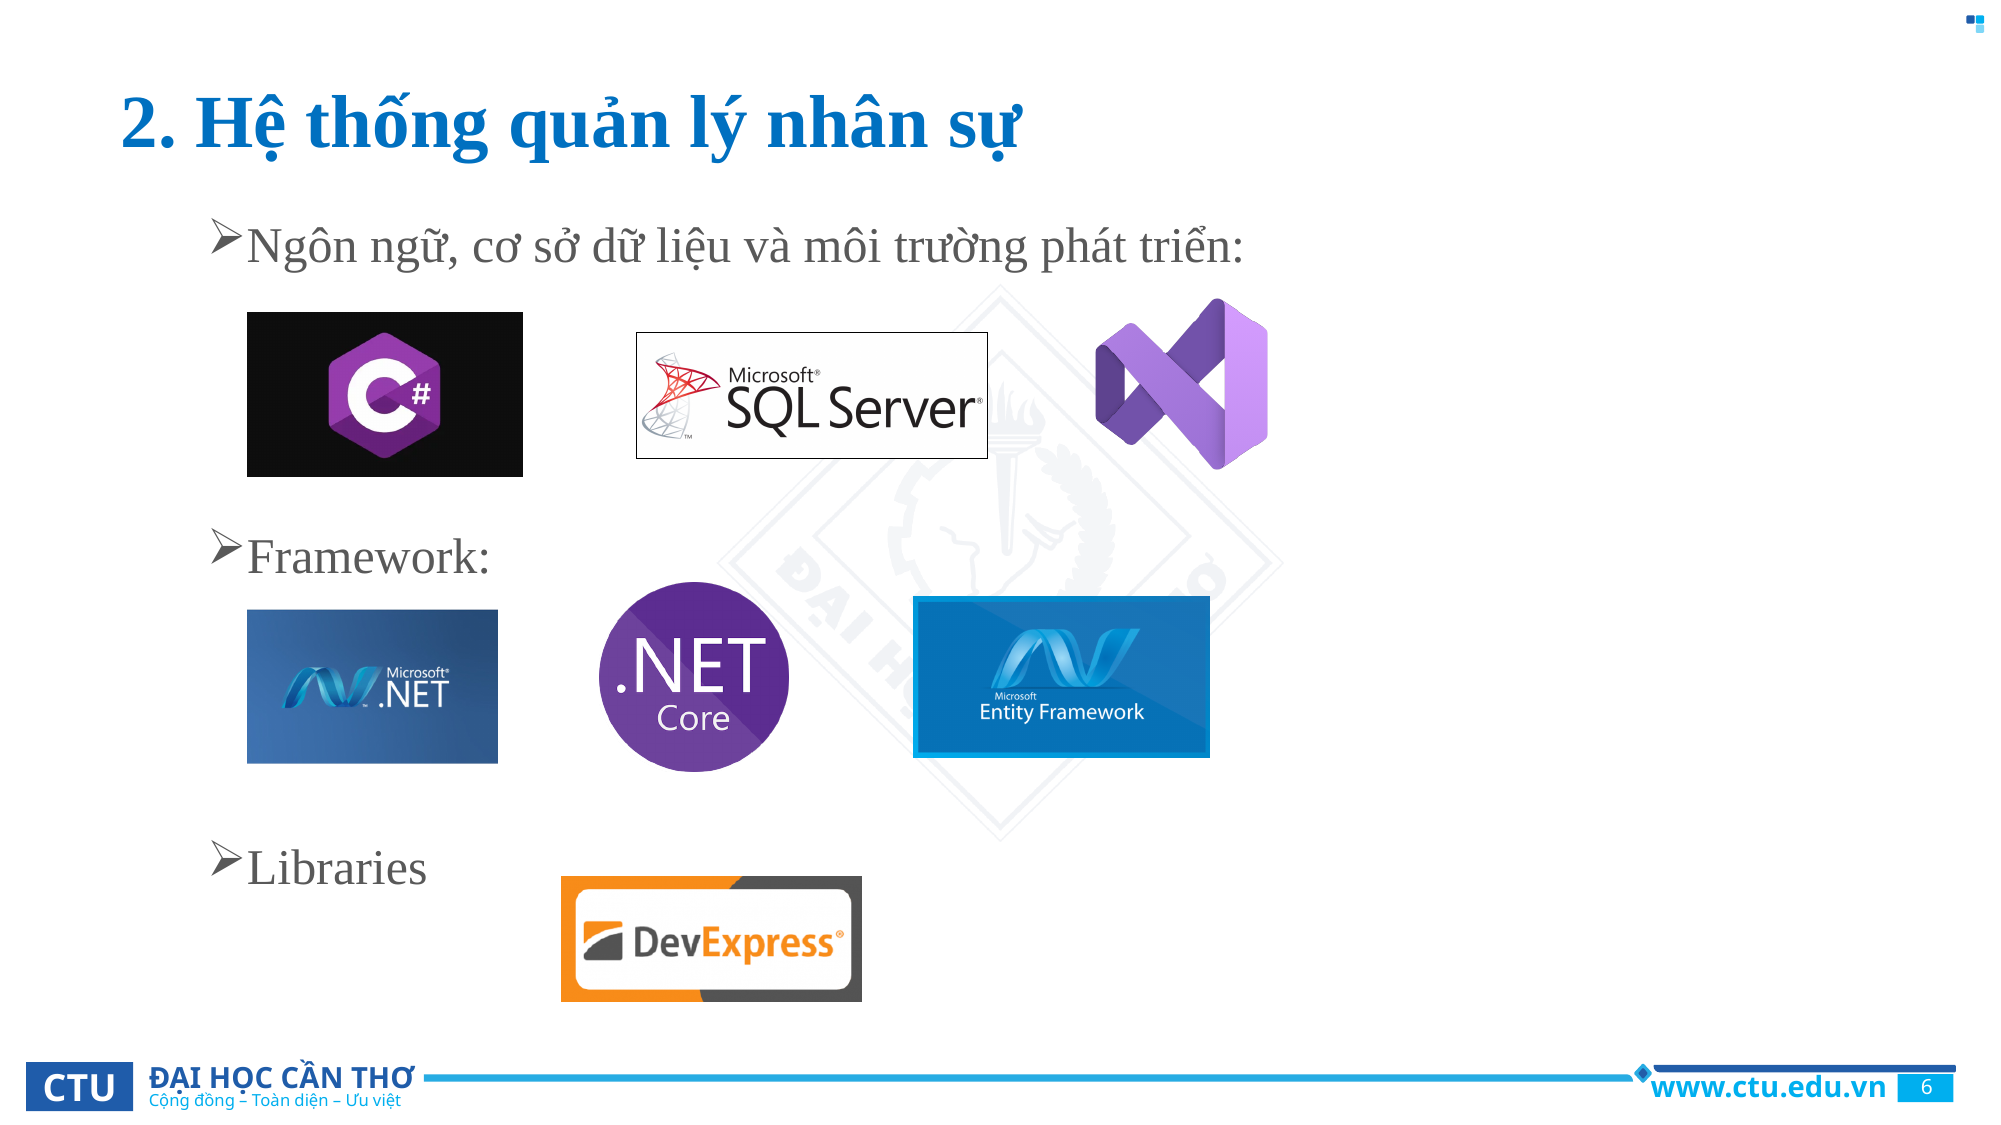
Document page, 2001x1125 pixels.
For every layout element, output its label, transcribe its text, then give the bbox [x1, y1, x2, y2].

picture [561, 876, 862, 1002]
text_box Ngôn ngữ, cơ sở dữ liệu và môi trường phát triển: [192, 174, 1298, 278]
text_box Libraries [192, 796, 1100, 900]
picture [247, 609, 498, 764]
picture [1087, 290, 1275, 477]
picture [635, 332, 988, 459]
text_box Framework: [192, 485, 1100, 589]
picture [919, 596, 1210, 752]
picture [247, 312, 523, 477]
picture [599, 582, 789, 772]
title 2. Hệ thống quản lý nhân sự [105, 74, 1062, 172]
